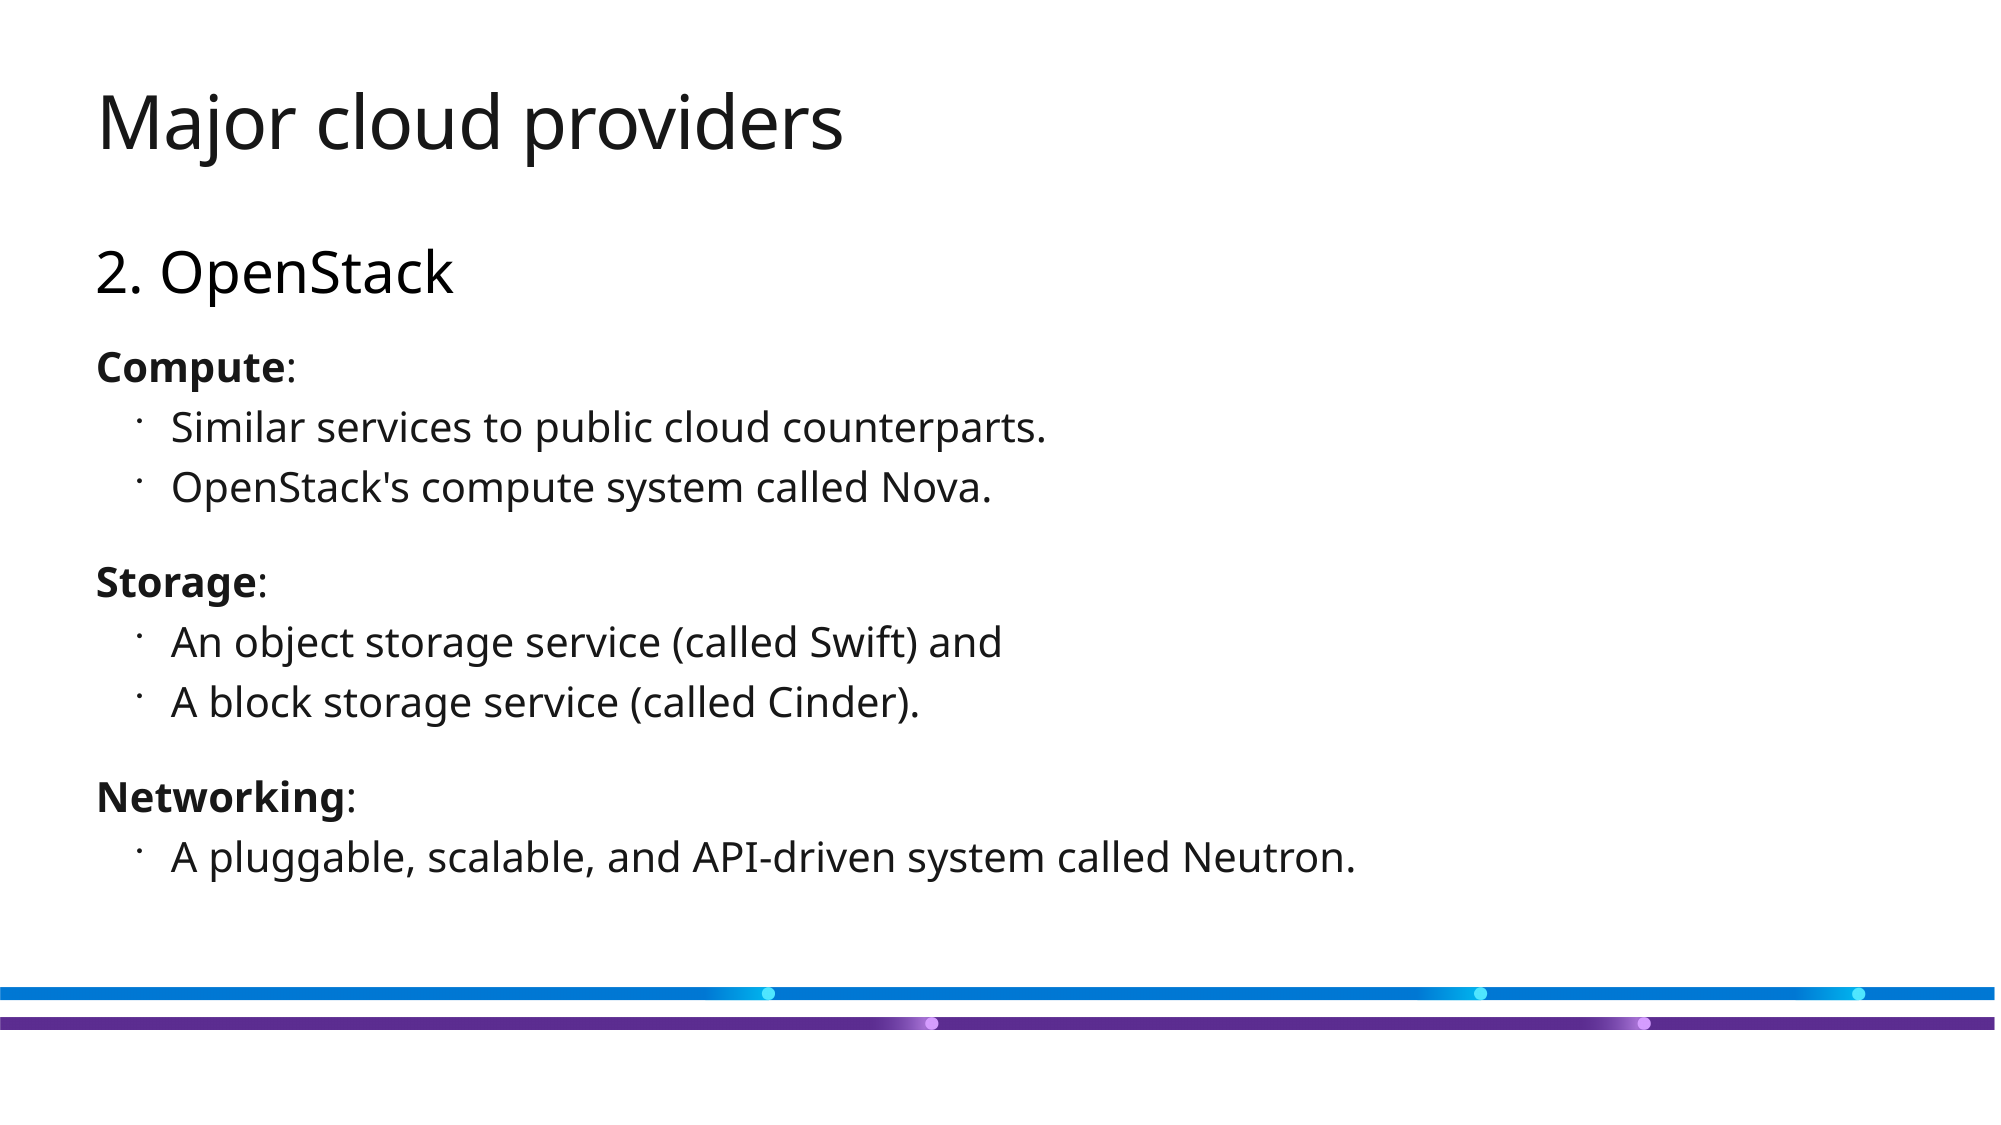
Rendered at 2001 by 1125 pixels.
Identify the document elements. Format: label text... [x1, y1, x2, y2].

title Major cloud providers [96, 75, 1904, 166]
text_box Compute: Similar services to public cloud counterparts. OpenStack's compute system called Nova. Storage: An object storage service (called Swift) and A block storage service (called Cinder). Networking: A pluggable, scalable, and API-driven system called Neutron. [95, 340, 1904, 881]
picture [0, 987, 2000, 1030]
list 2. OpenStack [95, 235, 1904, 307]
